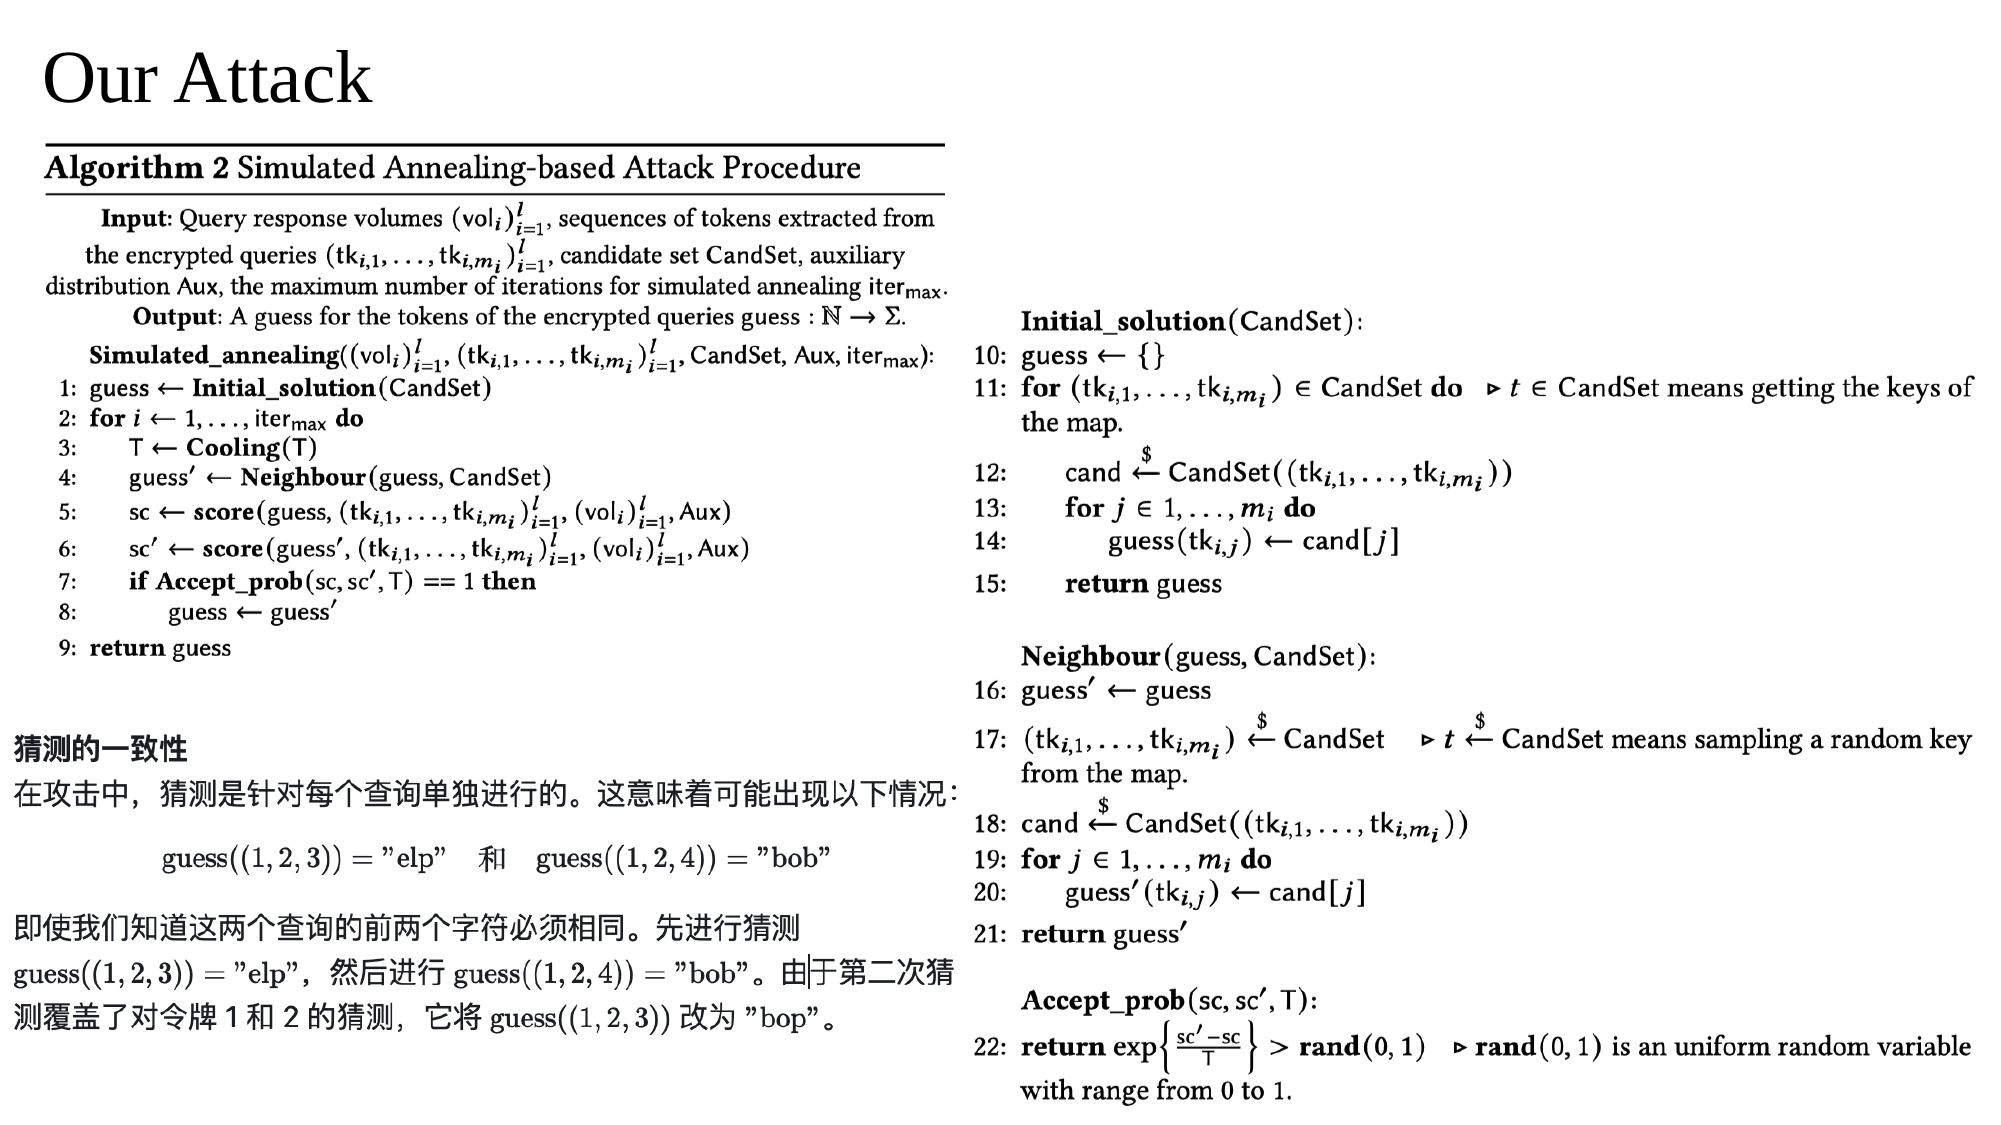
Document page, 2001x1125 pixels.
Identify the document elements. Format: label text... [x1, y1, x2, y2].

text_box Our Attack [27, 23, 1603, 134]
picture [0, 133, 1987, 1113]
